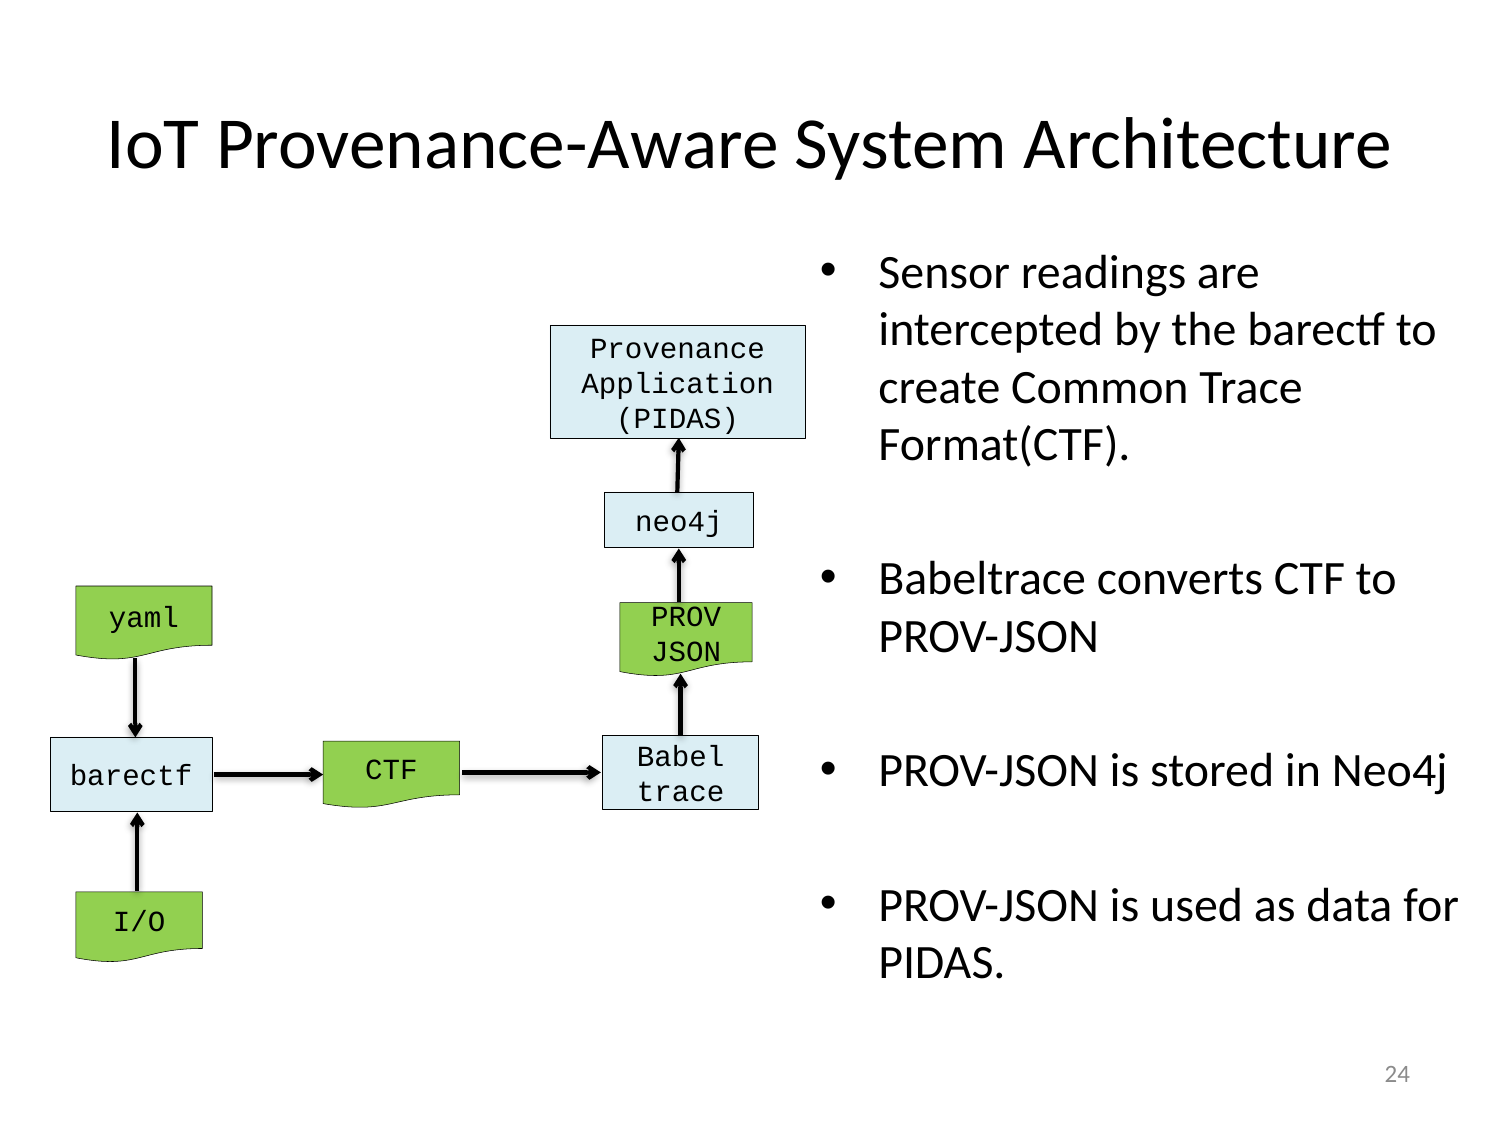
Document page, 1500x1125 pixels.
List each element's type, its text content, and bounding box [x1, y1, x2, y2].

text_box CTF [321, 738, 462, 810]
text_box Sensor readings are intercepted by the barectf to create Common Trace Format(CTF). Babeltrace converts CTF to PROV-JSON PROV-JSON is stored in Neo4j PROV-JSON is used as data for PIDAS. [804, 232, 1480, 1005]
slide_number 24 [1074, 1042, 1425, 1103]
text_box neo4j [602, 490, 756, 549]
title IoT Provenance-Aware System Architecture [75, 45, 1425, 233]
text_box I/O [73, 889, 205, 964]
text_box Babel trace [600, 733, 761, 811]
text_box yaml [73, 583, 215, 662]
text_box barectf [48, 735, 214, 813]
text_box PROV JSON [617, 600, 755, 678]
text_box Provenance Application (PIDAS) [548, 323, 807, 440]
